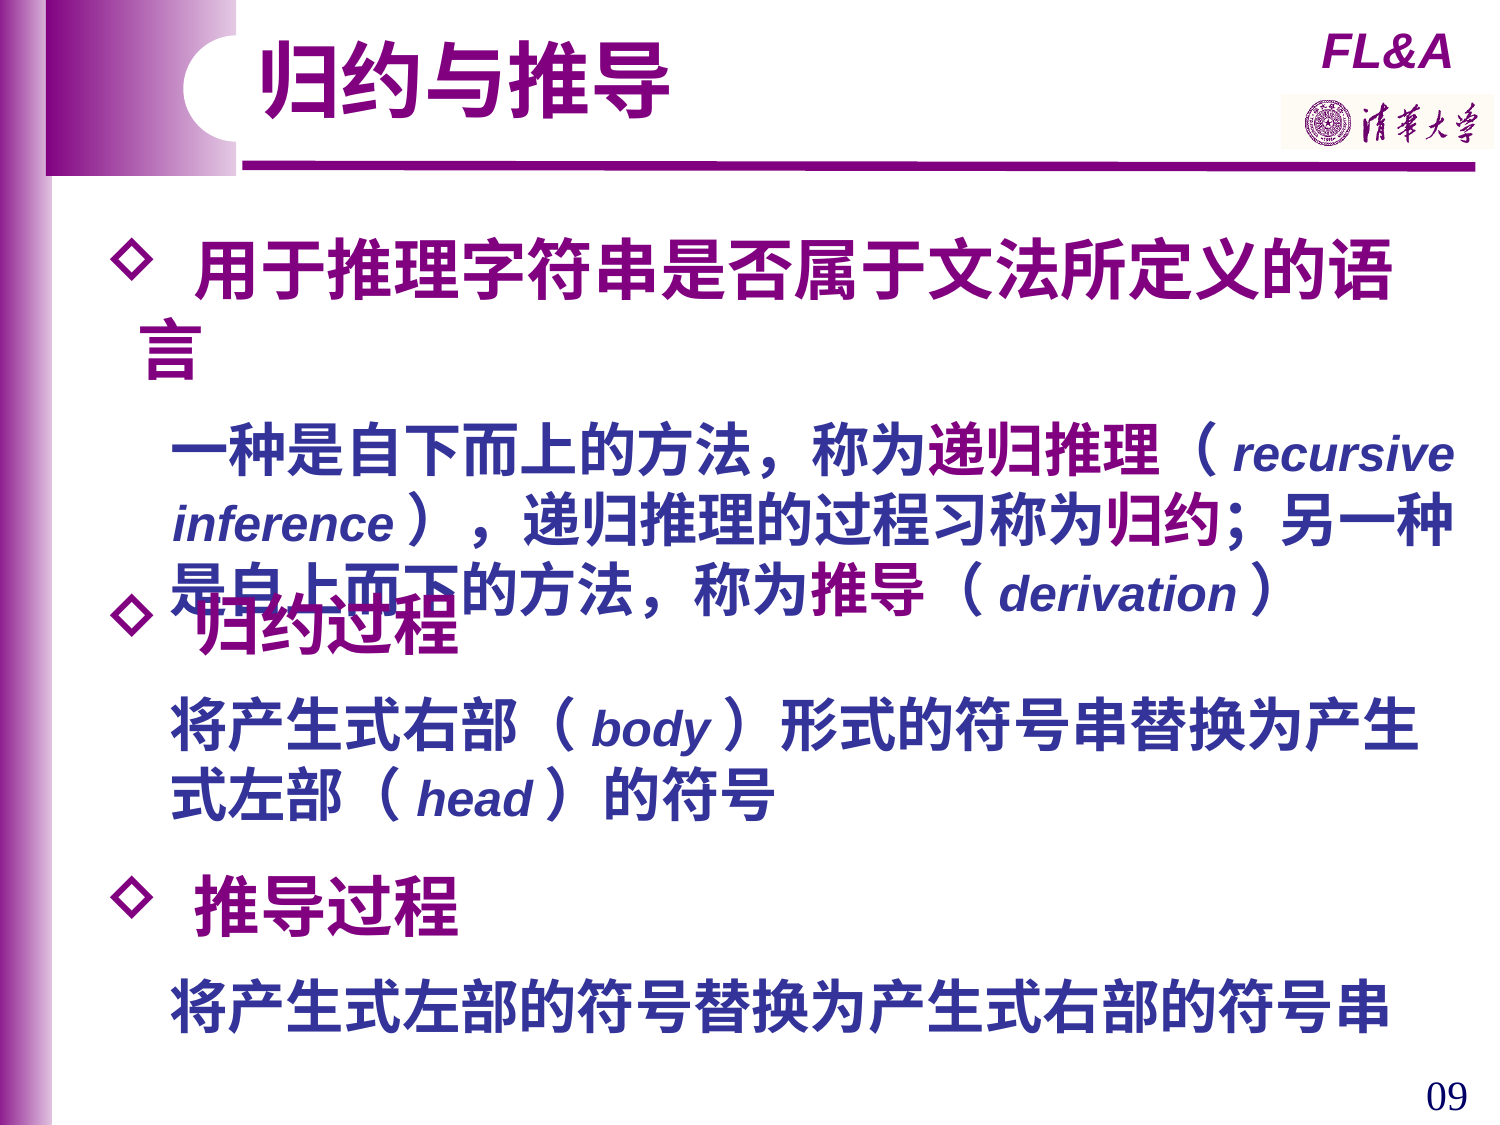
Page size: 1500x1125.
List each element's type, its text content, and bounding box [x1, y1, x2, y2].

text_box 09 [1411, 1061, 1500, 1125]
text_box 用于推理字符串是否属于文法所定义的语言 一种是自下而上的方法，称为递归推理（recursive inference），递归推理的过程习称为归约；另一种 是自上而下的方法，称为推导（derivation） [87, 220, 1471, 631]
text_box 推导过程 将产生式左部的符号替换为产生式右部的符号串 [87, 857, 1471, 1048]
text_box 归约过程 将产生式右部（body）形式的符号串替换为产生 式左部（head）的符号 [87, 575, 1459, 836]
text_box 归约与推导 [243, 32, 690, 137]
picture [1281, 94, 1495, 149]
